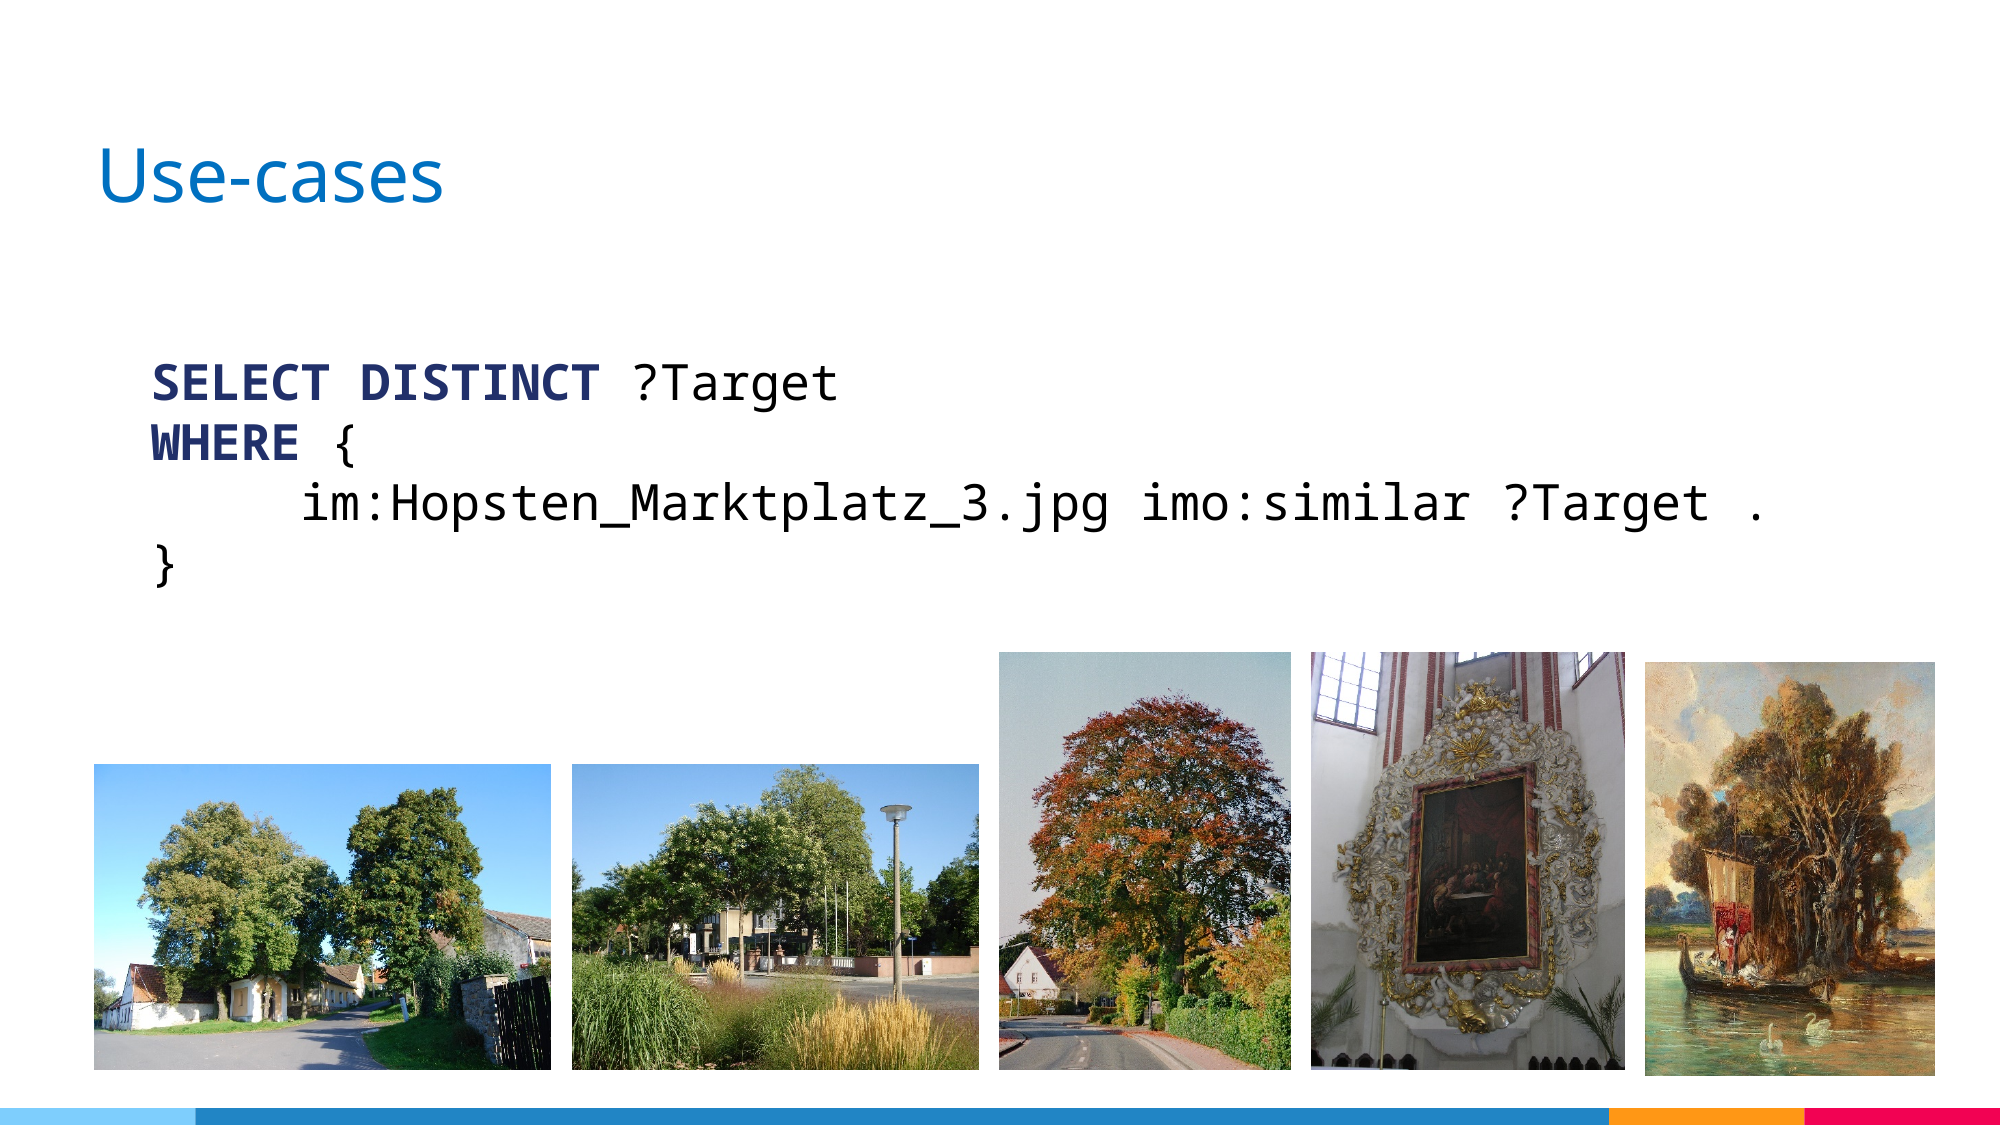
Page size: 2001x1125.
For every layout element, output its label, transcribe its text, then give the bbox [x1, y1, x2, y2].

text_box SELECT DISTINCT ?Target WHERE { im:Hopsten_Marktplatz_3.jpg imo:similar ?Target . } [135, 343, 1786, 598]
picture [1311, 652, 1625, 1070]
picture [999, 652, 1291, 1071]
picture [1645, 662, 1936, 1077]
title Use-cases [81, 45, 1919, 233]
picture [571, 764, 979, 1070]
picture [94, 764, 551, 1071]
